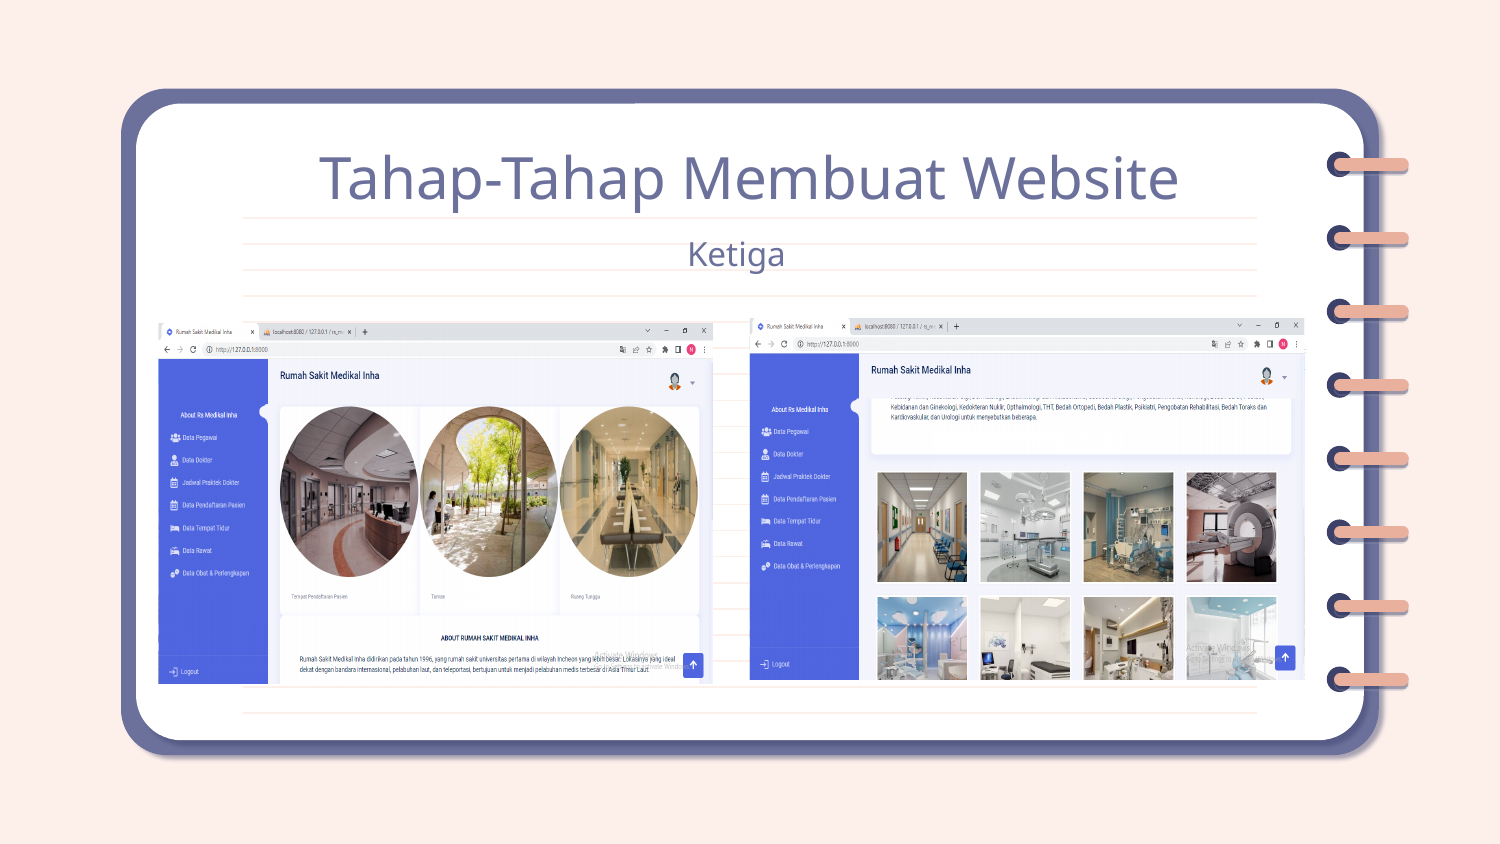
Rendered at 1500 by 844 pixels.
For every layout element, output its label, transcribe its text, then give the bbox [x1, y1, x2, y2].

picture [749, 318, 1307, 684]
subtitle Ketiga [380, 215, 1070, 291]
title Tahap-Tahap Membuat Website [265, 141, 1235, 211]
picture [158, 323, 714, 684]
